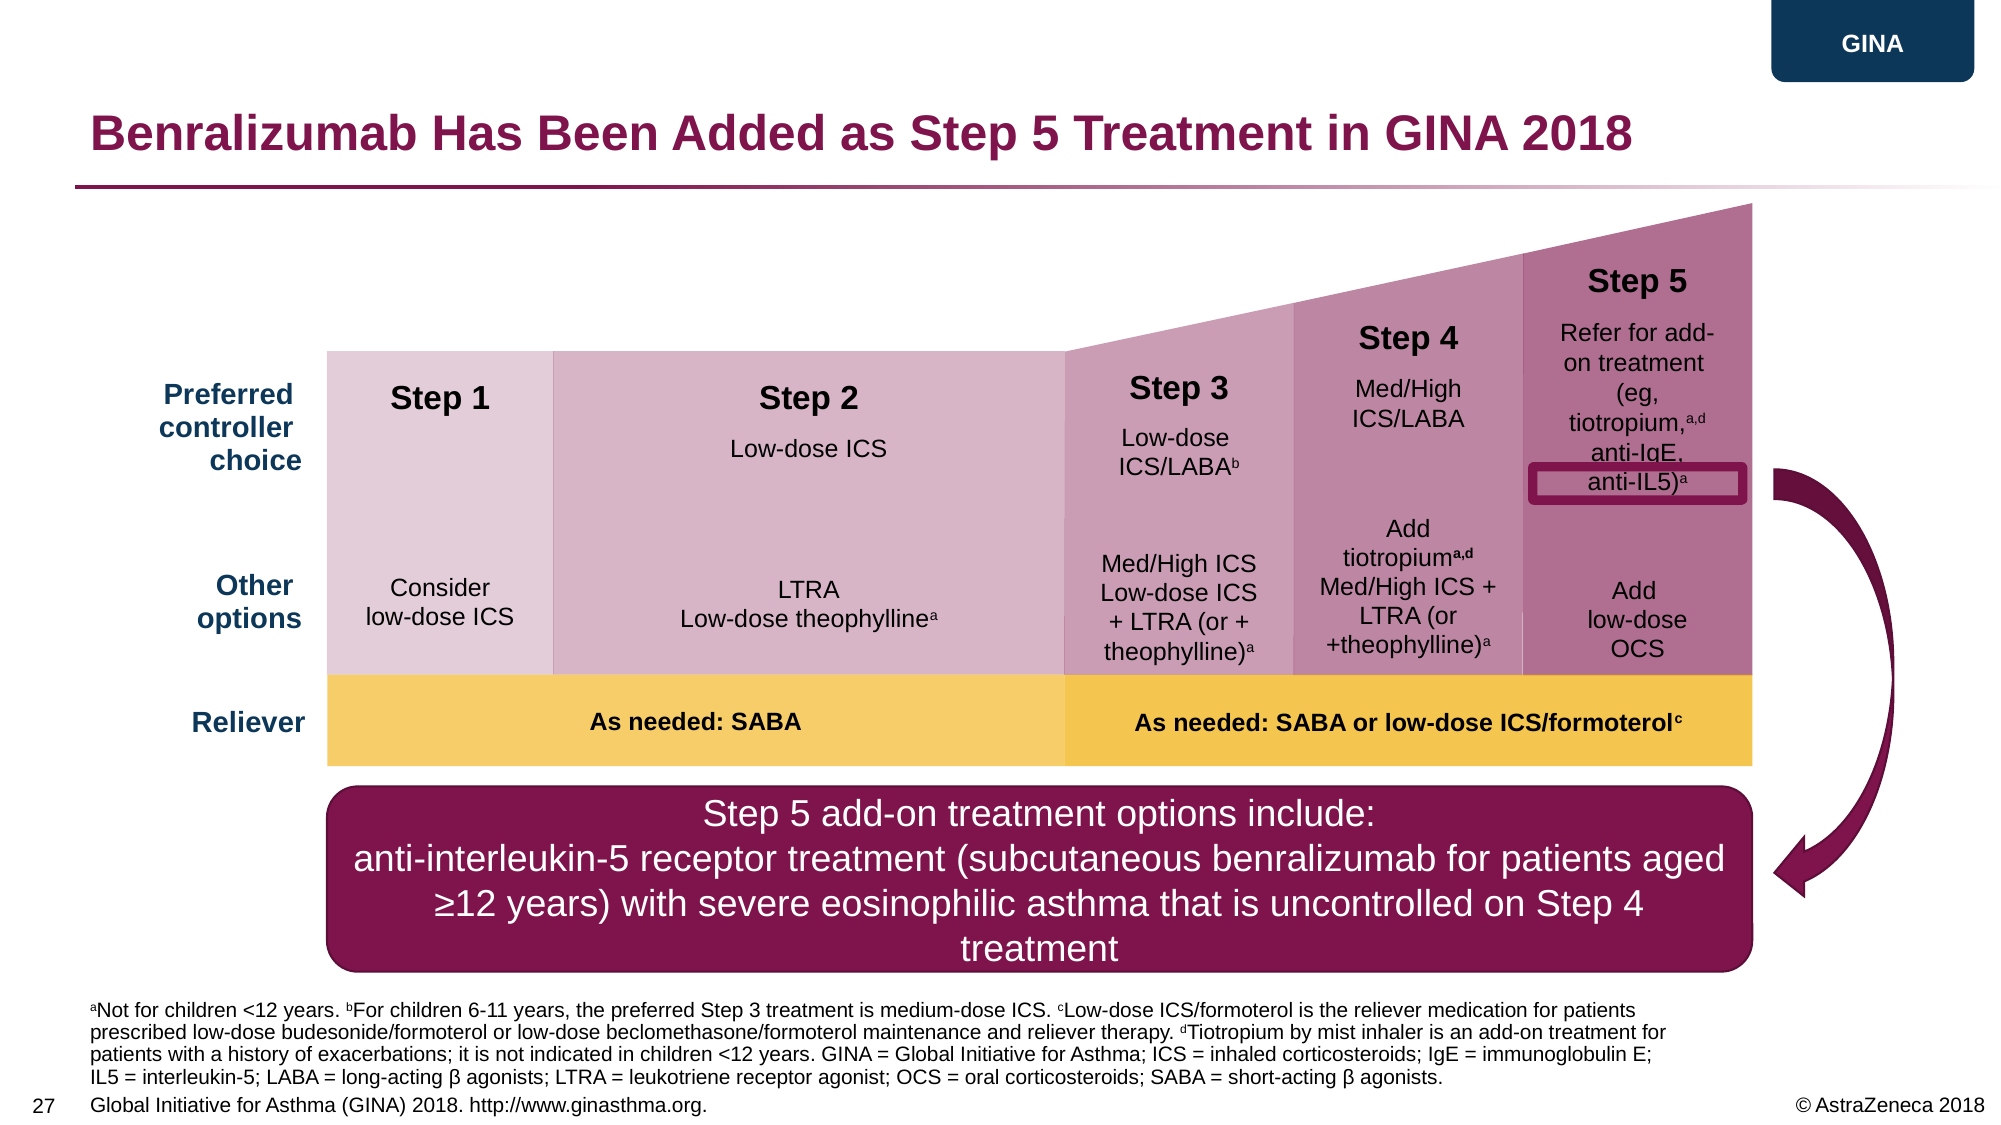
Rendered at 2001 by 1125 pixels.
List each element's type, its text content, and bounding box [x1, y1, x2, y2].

list aNot for children <12 years. bFor children 6-11 years, the preferred Step 3 treatment is medium-dose ICS. cLow-dose ICS/formoterol is the reliever medication for patients prescribed low-dose budesonide/formoterol or low-dose beclomethasone/formoterol maintenance and reliever therapy. dTiotropium by mist inhaler is an add-on treatment for patients with a history of exacerbations; it is not indicated in children <12 years. GINA = Global Initiative for Asthma; ICS = inhaled corticosteroids; IgE = immunoglobulin E; IL5 = interleukin-5; LABA = long-acting β agonists; LTRA = leukotriene receptor agonist; OCS = oral corticosteroids; SABA = short-acting β agonists. Global Initiative for Asthma (GINA) 2018. http://www.ginasthma.org. [75, 959, 1692, 1125]
text_box [1772, 468, 1895, 899]
slide_number 26 [0, 1081, 75, 1125]
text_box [139, 203, 1753, 767]
text_box Step 5 add-on treatment options include: anti-interleukin-5 receptor treatment (subcutaneous benralizumab for patients aged ≥12 years) with severe eosinophilic asthma that is uncontrolled on Step 4 treatment [325, 785, 1754, 973]
title Benralizumab Has Been Added as Step 5 Treatment in GINA 2018 [75, 37, 1925, 169]
text_box GINA [1770, 0, 1975, 83]
